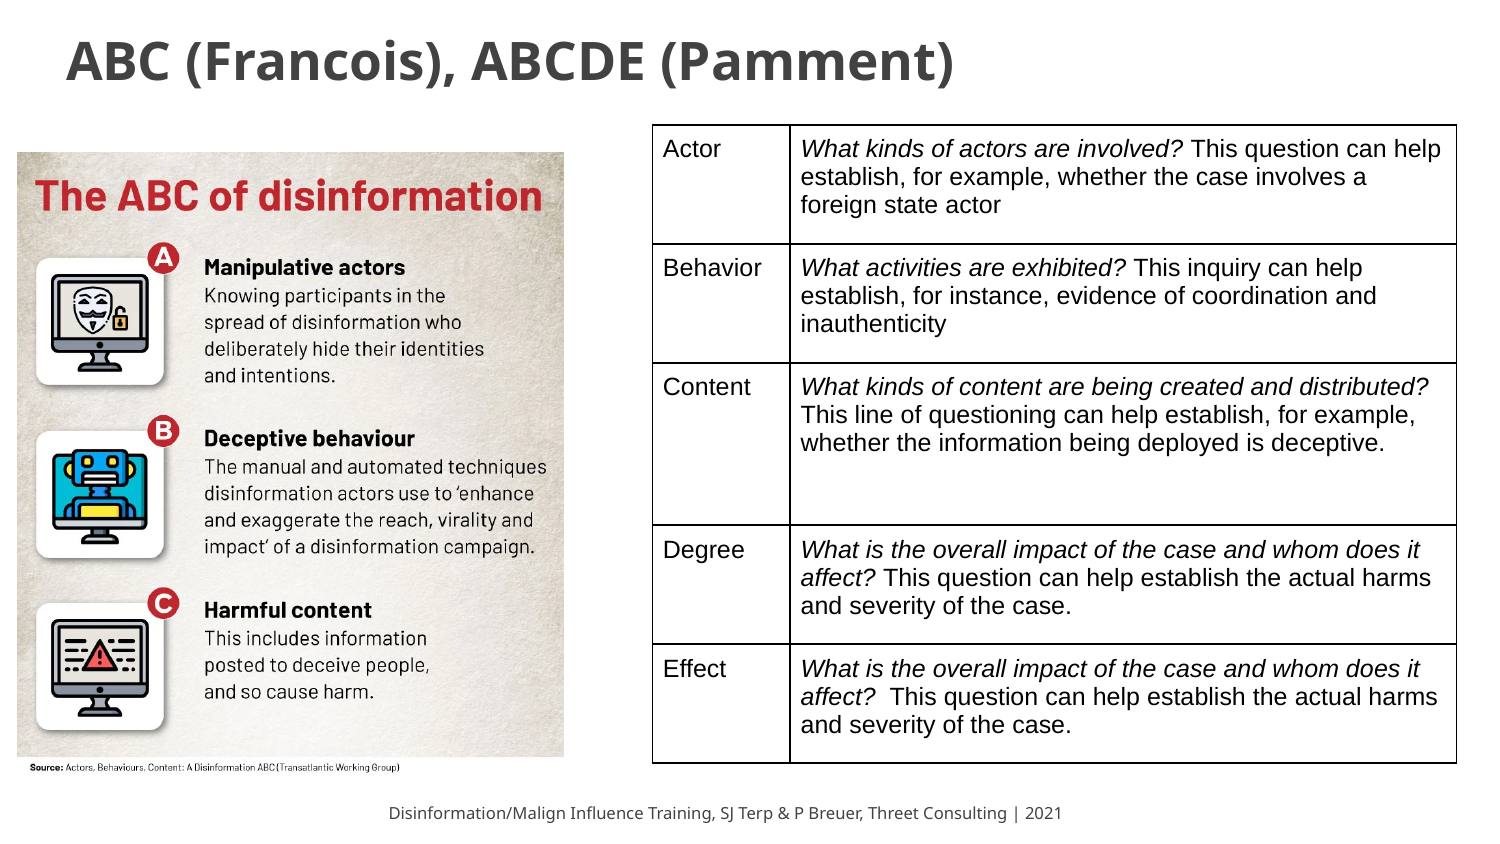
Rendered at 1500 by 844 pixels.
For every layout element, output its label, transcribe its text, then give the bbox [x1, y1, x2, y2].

picture [17, 151, 565, 780]
table_cell What kinds of content are being created and distributed? This line of questioning can help establish, for example, whether the information being deployed is deceptive. [791, 364, 1456, 524]
table_cell Content [653, 364, 789, 524]
table_cell What is the overall impact of the case and whom does it affect? This question can help establish the actual harms and severity of the case. [791, 526, 1456, 643]
table_cell What activities are exhibited? This inquiry can help establish, for instance, evidence of coordination and inauthenticity [791, 245, 1456, 362]
table_cell Behavior [653, 245, 789, 362]
table_cell Degree [653, 526, 789, 643]
table_cell What is the overall impact of the case and whom does it affect? This question can help establish the actual harms and severity of the case. [791, 645, 1456, 762]
table_cell Effect [653, 645, 789, 762]
title ABC (Francois), ABCDE (Pamment) [51, 12, 1449, 107]
table_header Actor [653, 126, 789, 243]
table_header What kinds of actors are involved? This question can help establish, for example, whether the case involves a foreign state actor [791, 126, 1456, 243]
